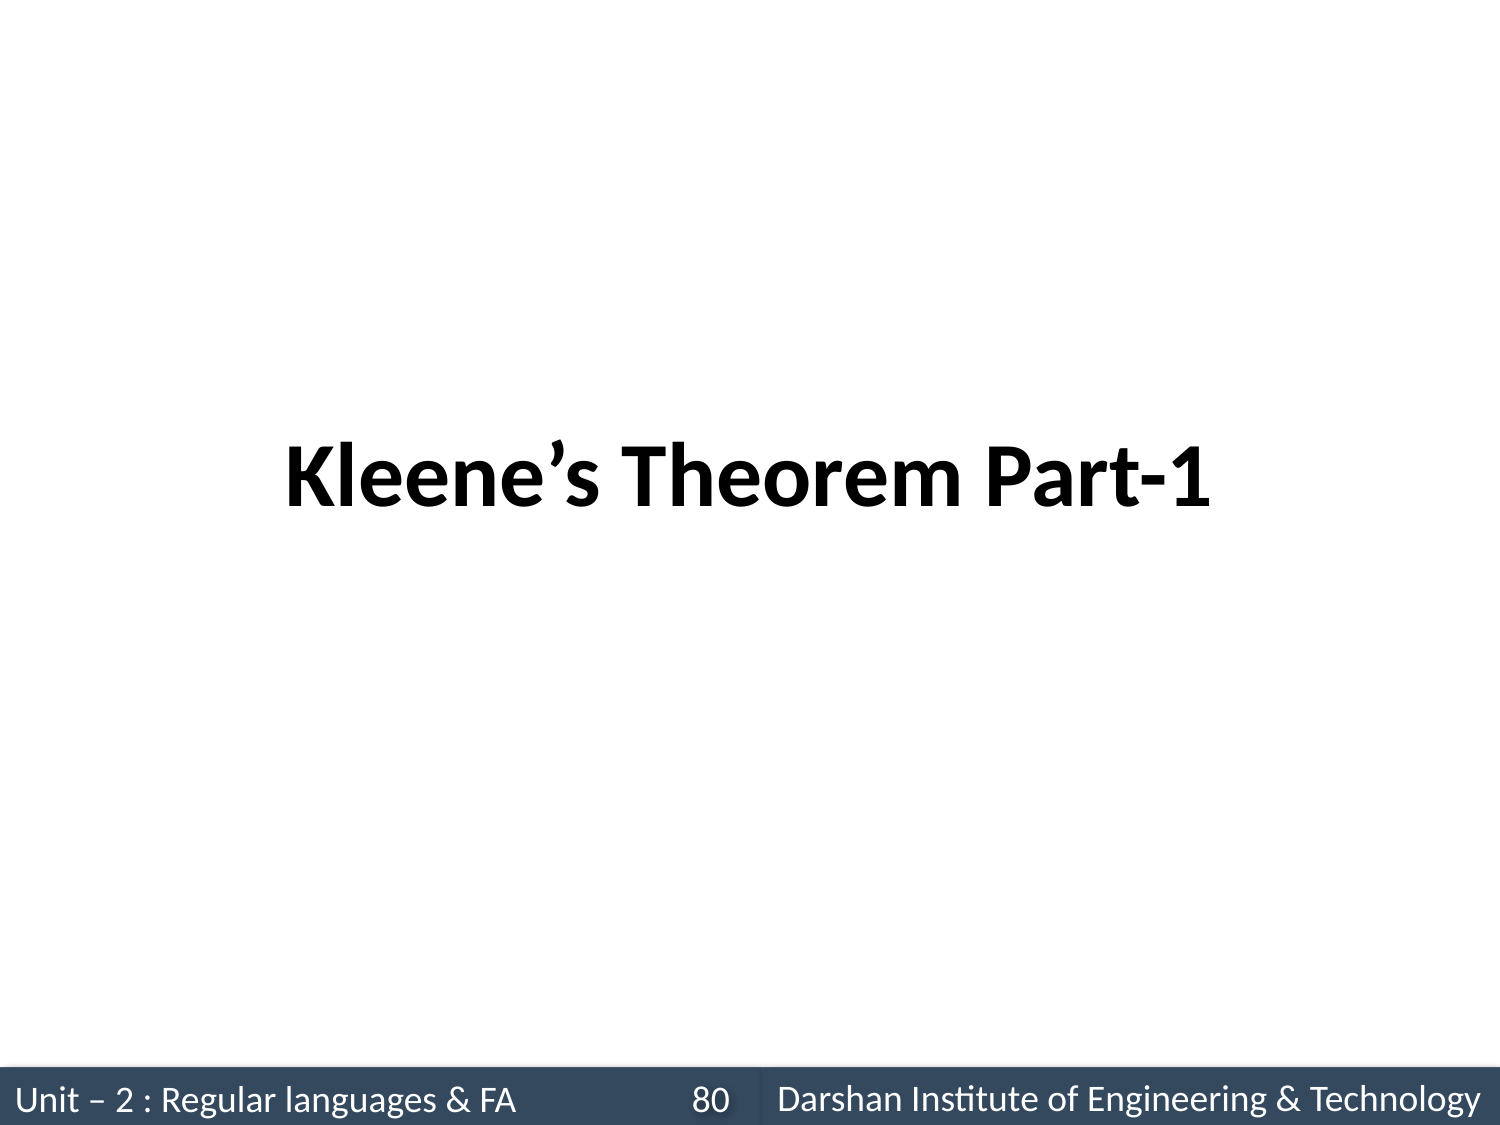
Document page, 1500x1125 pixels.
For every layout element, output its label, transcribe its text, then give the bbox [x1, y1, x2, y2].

title Kleene’s Theorem Part-1 [112, 349, 1388, 591]
